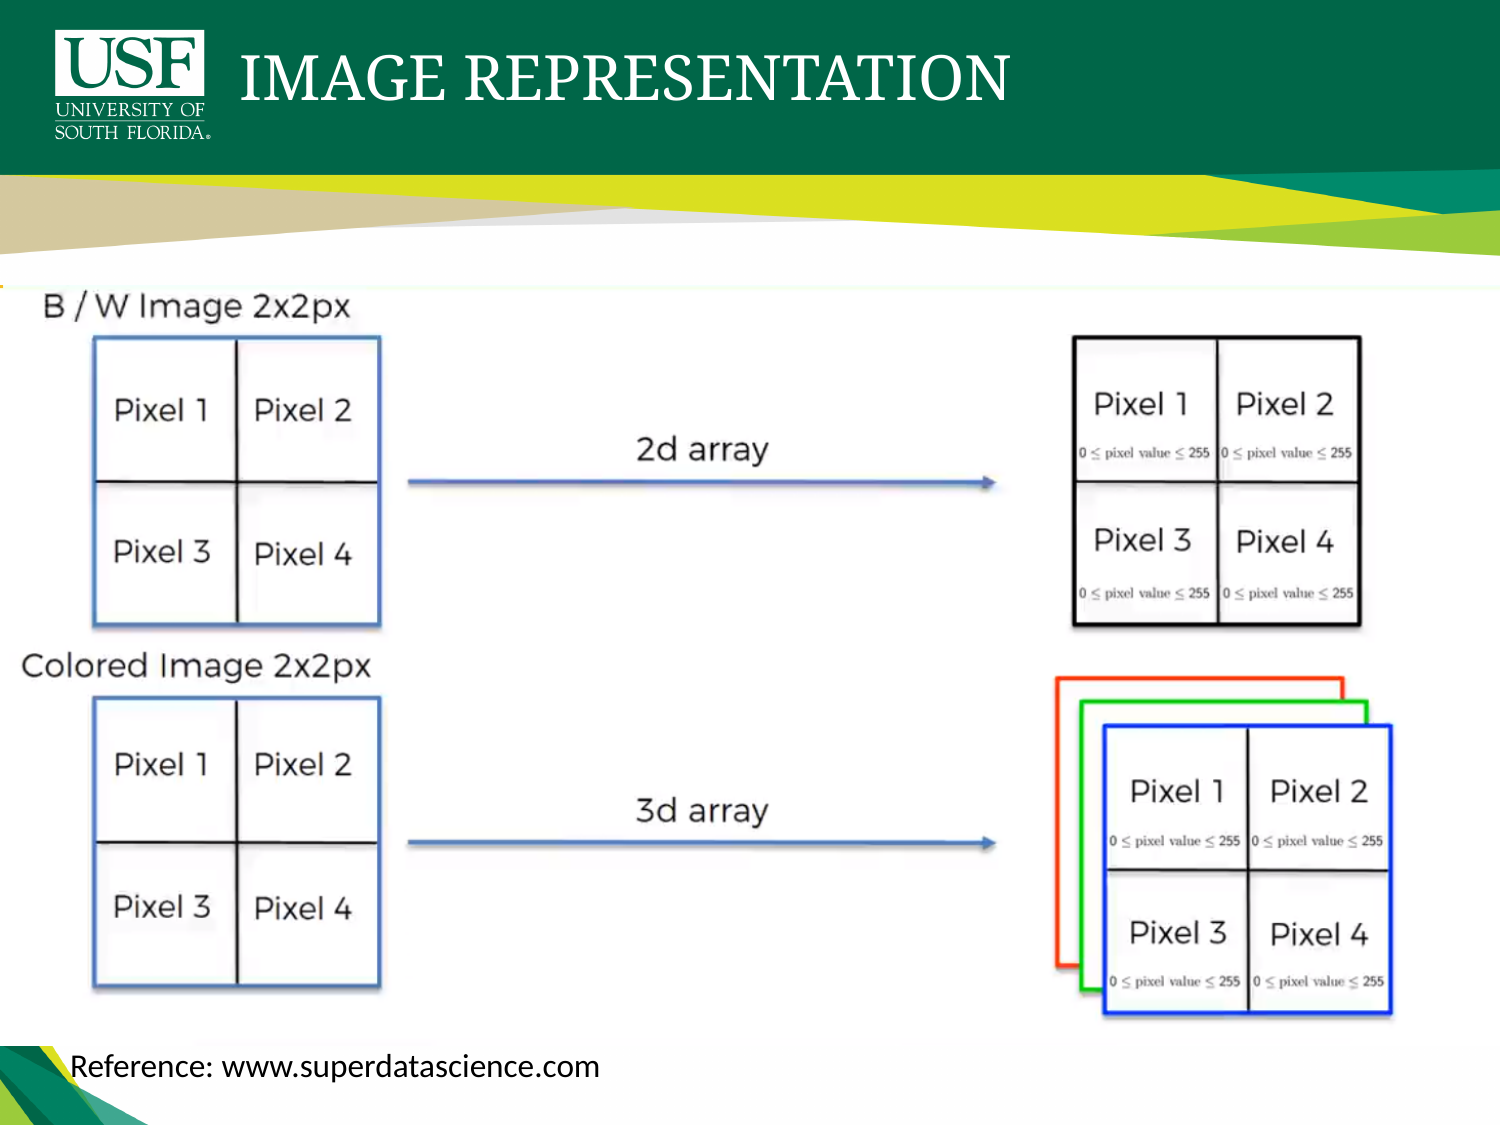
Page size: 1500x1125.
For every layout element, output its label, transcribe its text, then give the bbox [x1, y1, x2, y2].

text_box Reference: www.superdatascience.com [55, 1054, 719, 1092]
picture [0, 0, 1500, 1125]
title Image Representation [224, 0, 1425, 151]
